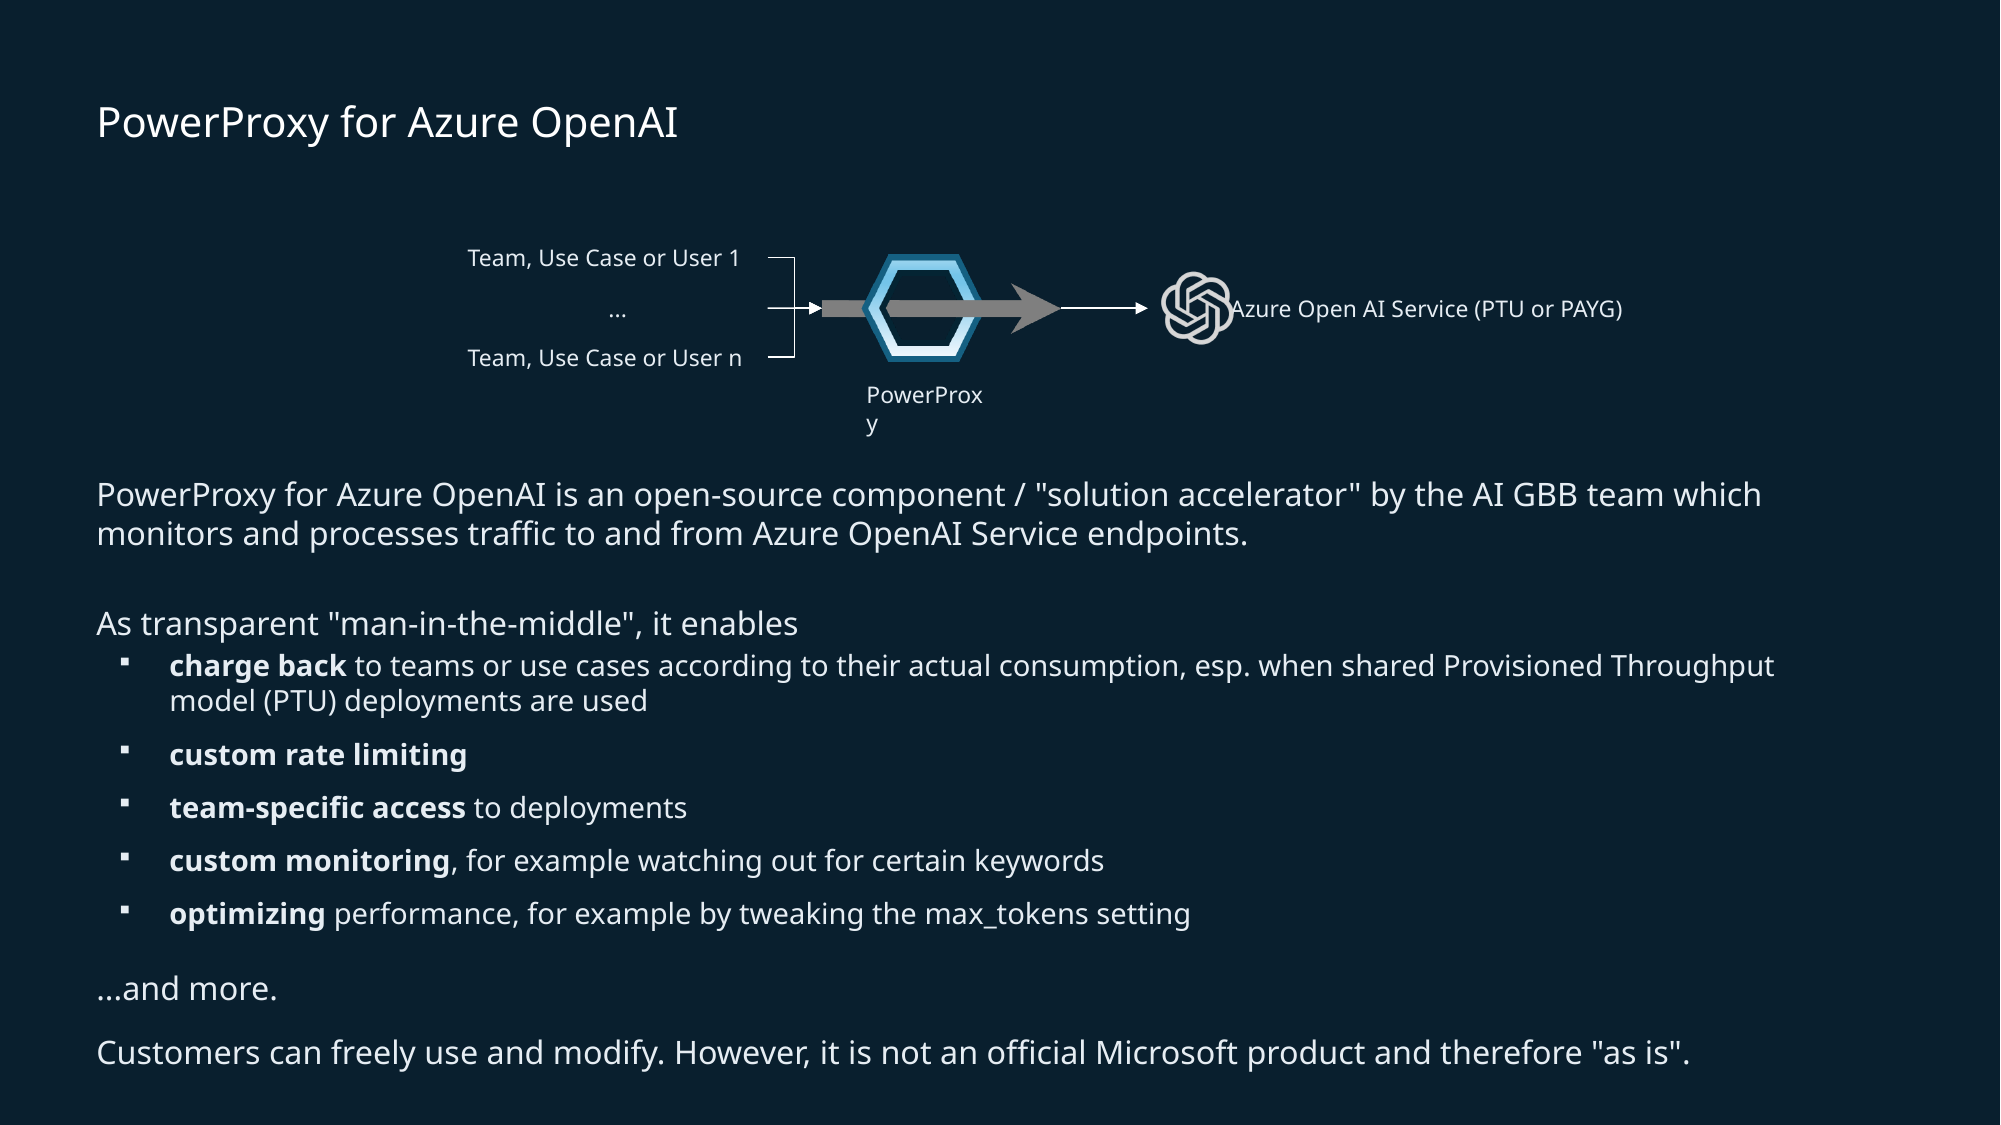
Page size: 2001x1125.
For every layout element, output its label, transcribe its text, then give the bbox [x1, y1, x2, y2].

text_box ... [467, 294, 767, 322]
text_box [767, 309, 822, 358]
list PowerProxy for Azure OpenAI is an open-source component / "solution accelerator" by the AI GBB team which monitors and processes traffic to and from Azure OpenAI Service endpoints. As transparent "man-in-the-middle", it enables charge back to teams or use cases according to their actual consumption, esp. when shared Provisioned Throughput model (PTU) deployments are used custom rate limiting team-specific access to deployments custom monitoring, for example watching out for certain keywords optimizing performance, for example by tweaking the max_tokens setting ...and more. Customers can freely use and modify. However, it is not an official Microsoft product and therefore "as is". [96, 473, 1812, 1112]
title PowerProxy for Azure OpenAI [96, 96, 1441, 147]
text_box Team, Use Case or User 1 [467, 243, 768, 272]
text_box PowerProxy [866, 380, 995, 436]
picture [1160, 270, 1235, 347]
text_box Azure Open AI Service (PTU or PAYG) [1235, 294, 1623, 322]
picture [821, 254, 1062, 362]
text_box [767, 257, 822, 307]
text_box Team, Use Case or User n [467, 343, 768, 371]
